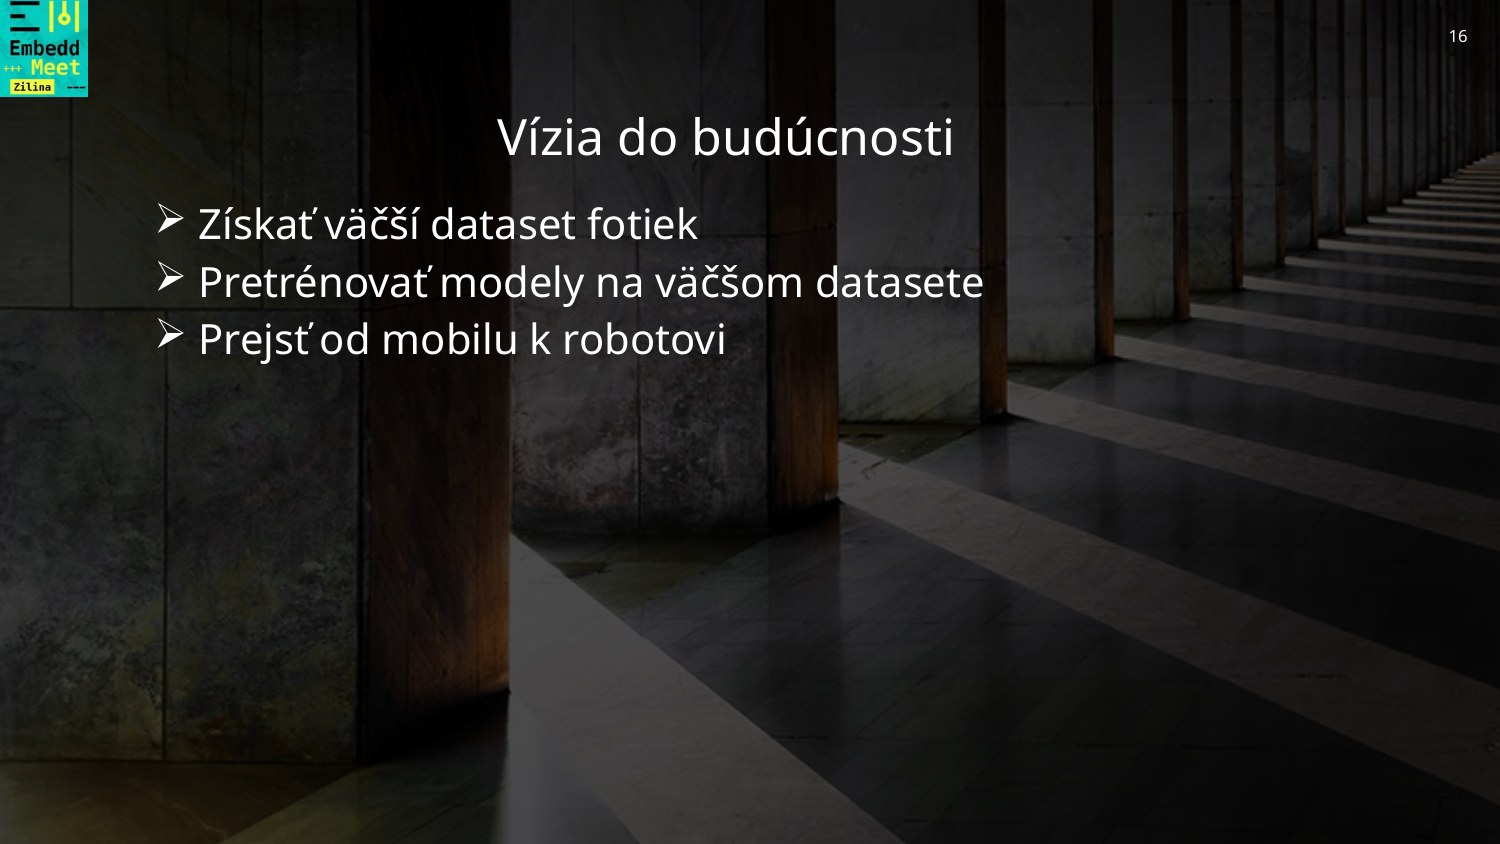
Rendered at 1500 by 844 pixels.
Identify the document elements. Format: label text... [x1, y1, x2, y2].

picture [0, 0, 1500, 844]
title Vízia do budúcnosti [92, 96, 1361, 188]
list Získať väčší dataset fotiek Pretrénovať modely na väčšom datasete Prejsť od mobilu k robotovi [92, 188, 1361, 794]
